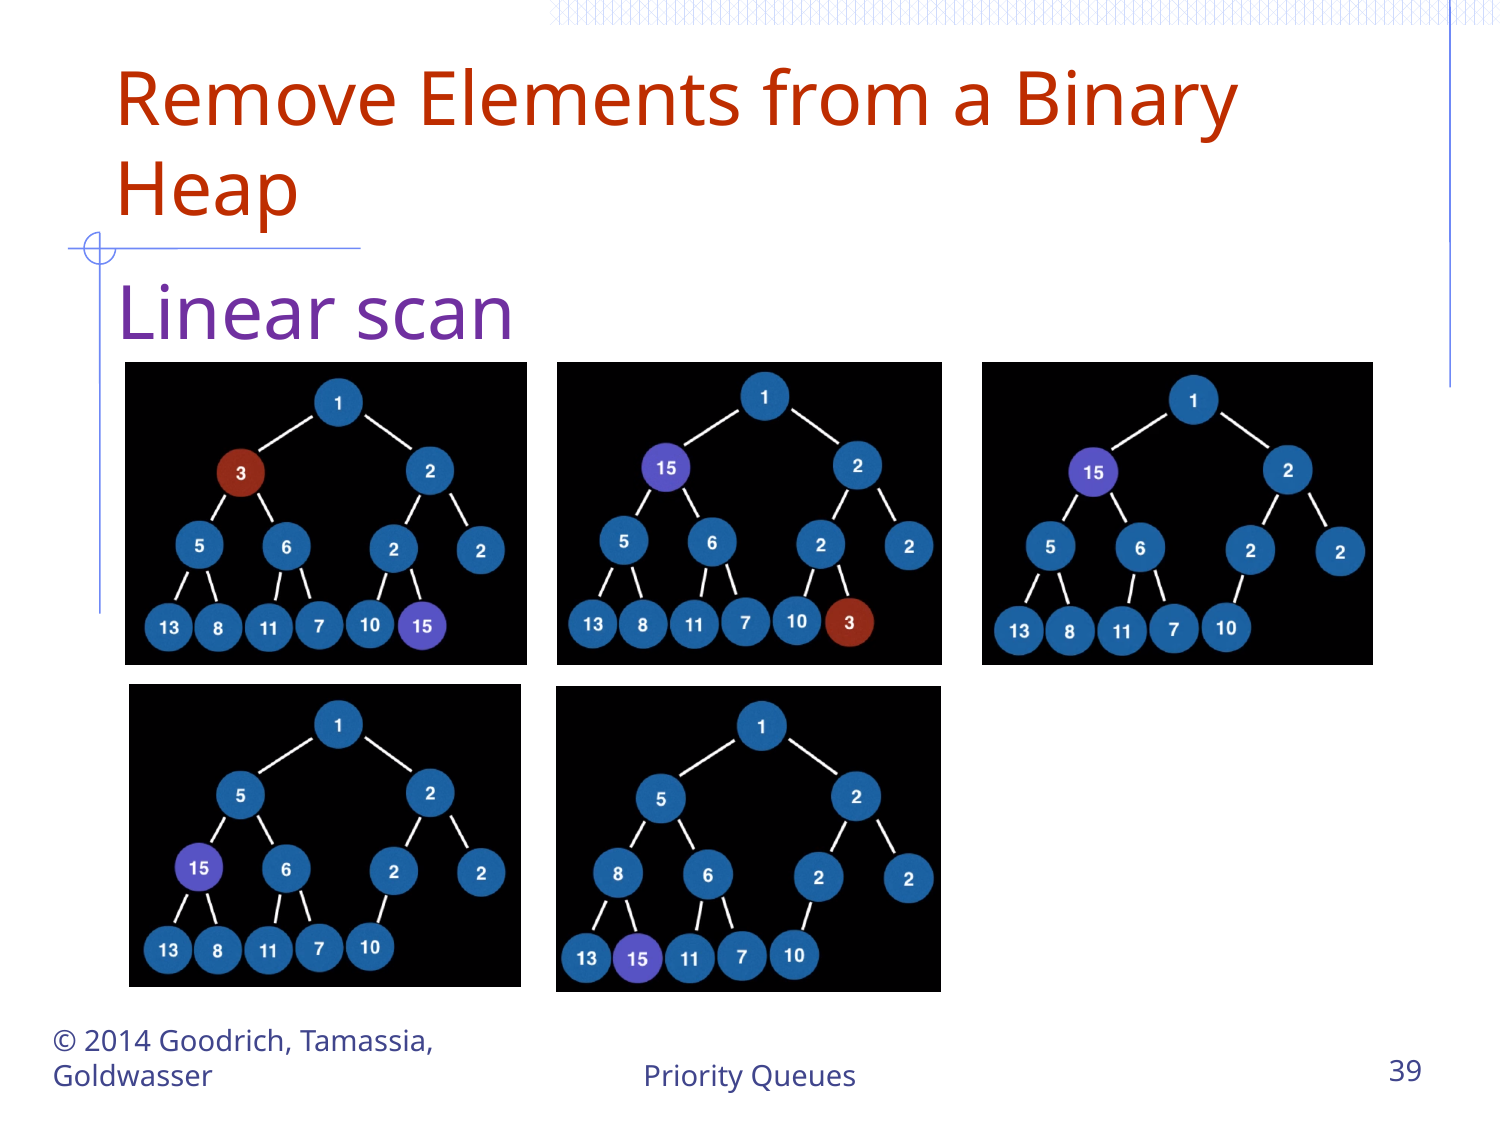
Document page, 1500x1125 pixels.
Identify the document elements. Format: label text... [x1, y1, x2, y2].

slide_number 39 [1124, 1024, 1438, 1101]
picture [556, 686, 941, 992]
picture [129, 684, 521, 987]
title Remove Elements from a Binary Heap [99, 50, 1413, 238]
footer Priority Queues [512, 1024, 988, 1101]
slide_number © 2014 Goodrich, Tamassia, Goldwasser [37, 1024, 512, 1101]
picture [982, 362, 1373, 665]
text_box Linear scan [101, 174, 1414, 363]
picture [556, 362, 942, 665]
picture [124, 362, 527, 665]
